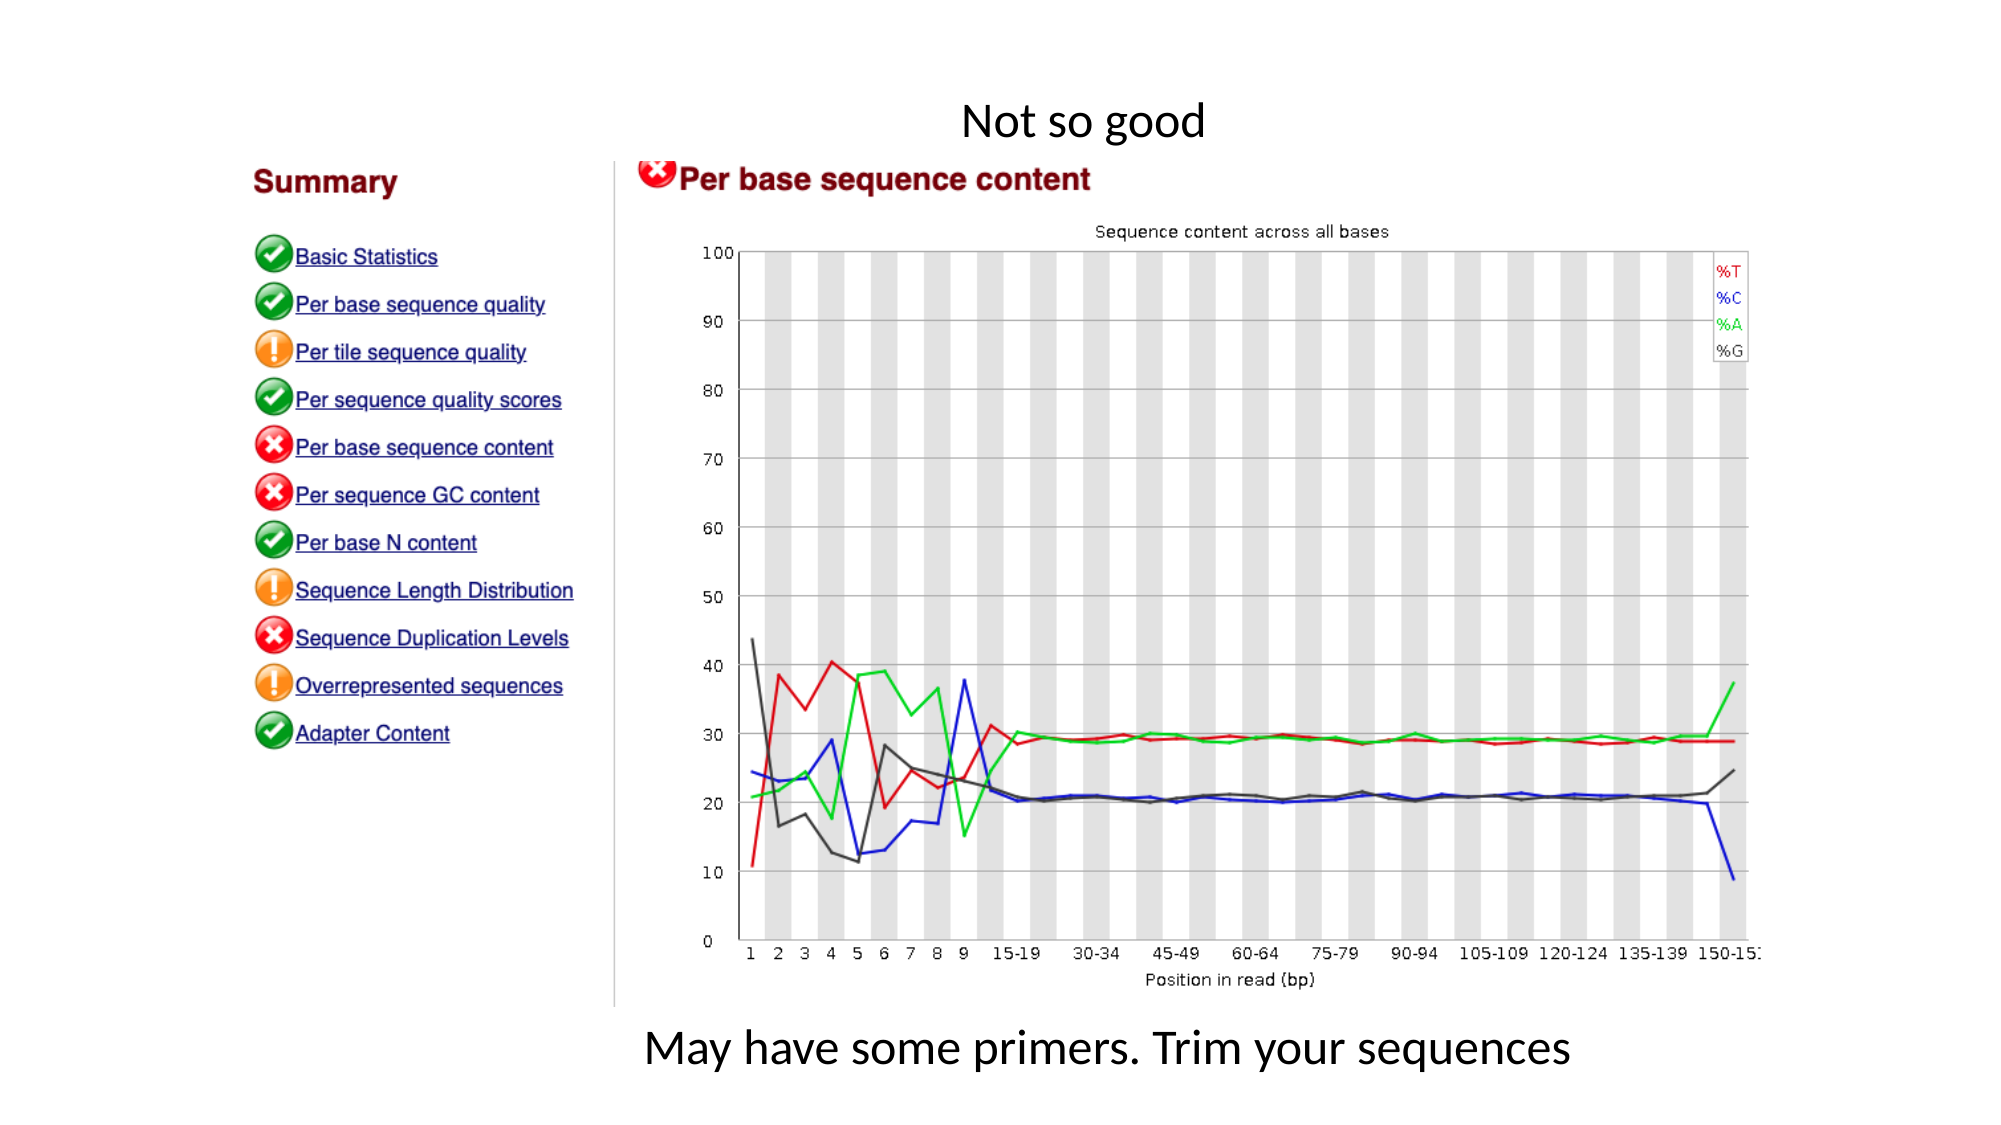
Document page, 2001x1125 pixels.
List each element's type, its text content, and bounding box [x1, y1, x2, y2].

text_box Not so good [946, 80, 1304, 156]
text_box May have some primers. Trim your sequences [628, 1015, 1731, 1082]
picture [224, 161, 1802, 1008]
